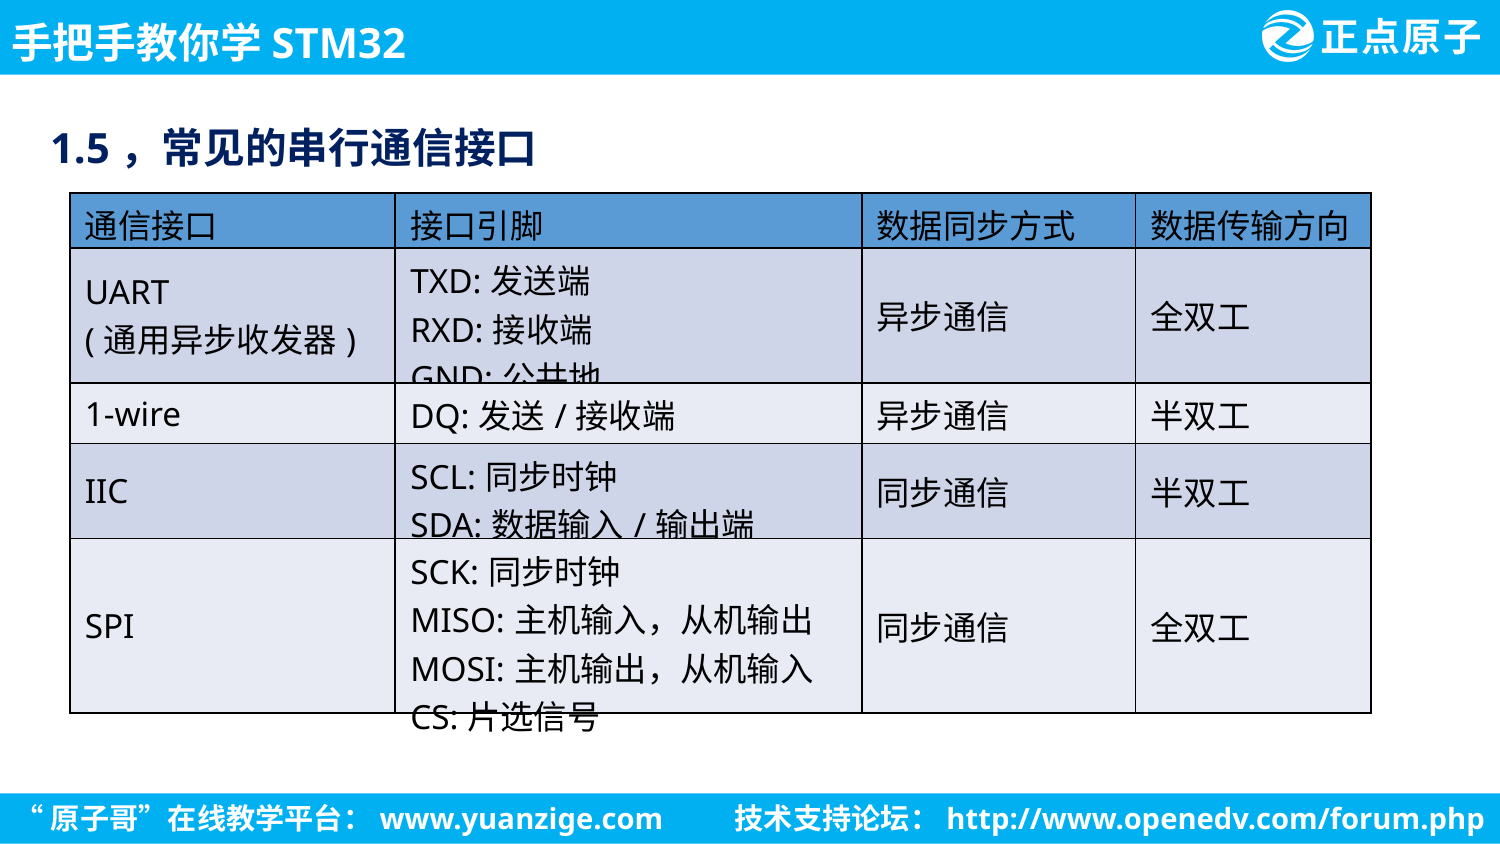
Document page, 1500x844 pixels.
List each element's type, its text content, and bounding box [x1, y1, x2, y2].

picture [1445, 21, 1479, 54]
text_box “原子哥”在线教学平台：www.yuanzige.com [0, 793, 544, 843]
picture [1322, 21, 1357, 52]
text_box 1.5，常见的串行通信接口 [42, 93, 829, 176]
table_cell 全双工 [1136, 539, 1370, 712]
text_box 手把手教你学STM32 [0, 0, 967, 75]
table_cell SCK:同步时钟 MISO:主机输入，从机输出 MOSI:主机输出，从机输入 CS:片选信号 [396, 539, 861, 712]
table_cell 1-wire [71, 384, 394, 443]
picture [1391, 45, 1397, 53]
table_cell 半双工 [1136, 444, 1370, 538]
table_cell UART (通用异步收发器) [71, 249, 394, 382]
table_cell SCL:同步时钟 SDA:数据输入/输出端 [396, 444, 861, 538]
picture [1431, 44, 1438, 52]
text_box [0, 0, 1500, 76]
table_cell 异步通信 [863, 249, 1135, 382]
picture [1267, 11, 1313, 45]
table_cell IIC [71, 444, 394, 538]
table_cell TXD:发送端 RXD:接收端 GND:公共地 [396, 249, 861, 382]
table_cell 同步通信 [863, 539, 1135, 712]
table_header 数据传输方向 [1136, 194, 1370, 247]
picture [1404, 20, 1438, 54]
picture [1364, 45, 1370, 53]
picture [1263, 27, 1307, 61]
table_cell 全双工 [1136, 249, 1370, 382]
table_cell SPI [71, 539, 394, 712]
picture [1412, 44, 1418, 52]
picture [1367, 18, 1396, 42]
table_cell DQ:发送/接收端 [396, 384, 861, 443]
table_header 数据同步方式 [863, 194, 1135, 247]
text_box 技术支持论坛：http://www.openedv.com/forum.php [544, 793, 1500, 843]
table_header 接口引脚 [396, 194, 861, 247]
table_cell 异步通信 [863, 384, 1135, 443]
table_cell 半双工 [1136, 384, 1370, 443]
table_header 通信接口 [71, 194, 394, 247]
table_cell 同步通信 [863, 444, 1135, 538]
